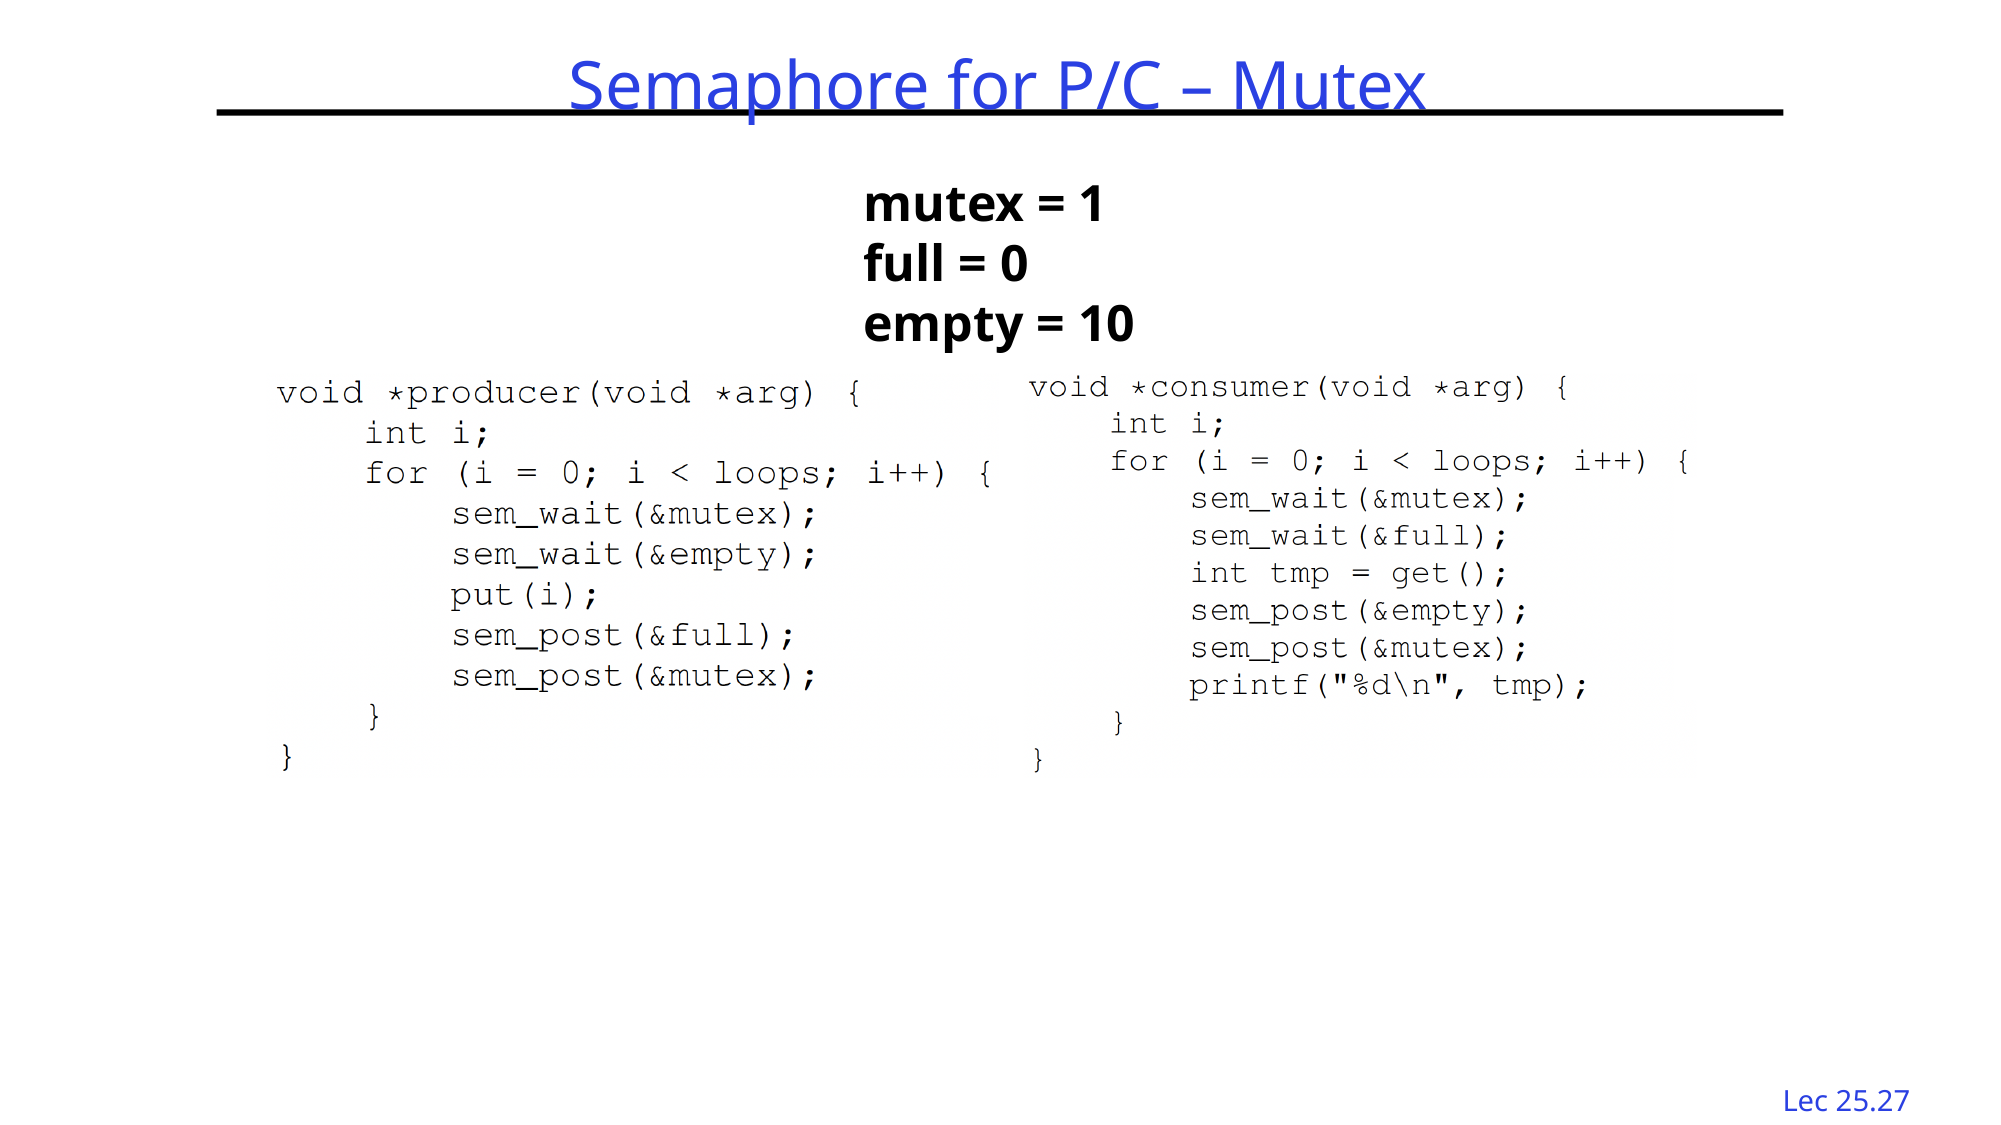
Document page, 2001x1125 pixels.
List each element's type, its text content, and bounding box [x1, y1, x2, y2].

text_box mutex = 1 full = 0 empty = 10 [848, 163, 1151, 359]
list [1023, 373, 1697, 779]
title Semaphore for P/C – Mutex [68, 45, 1929, 152]
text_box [266, 373, 1000, 779]
